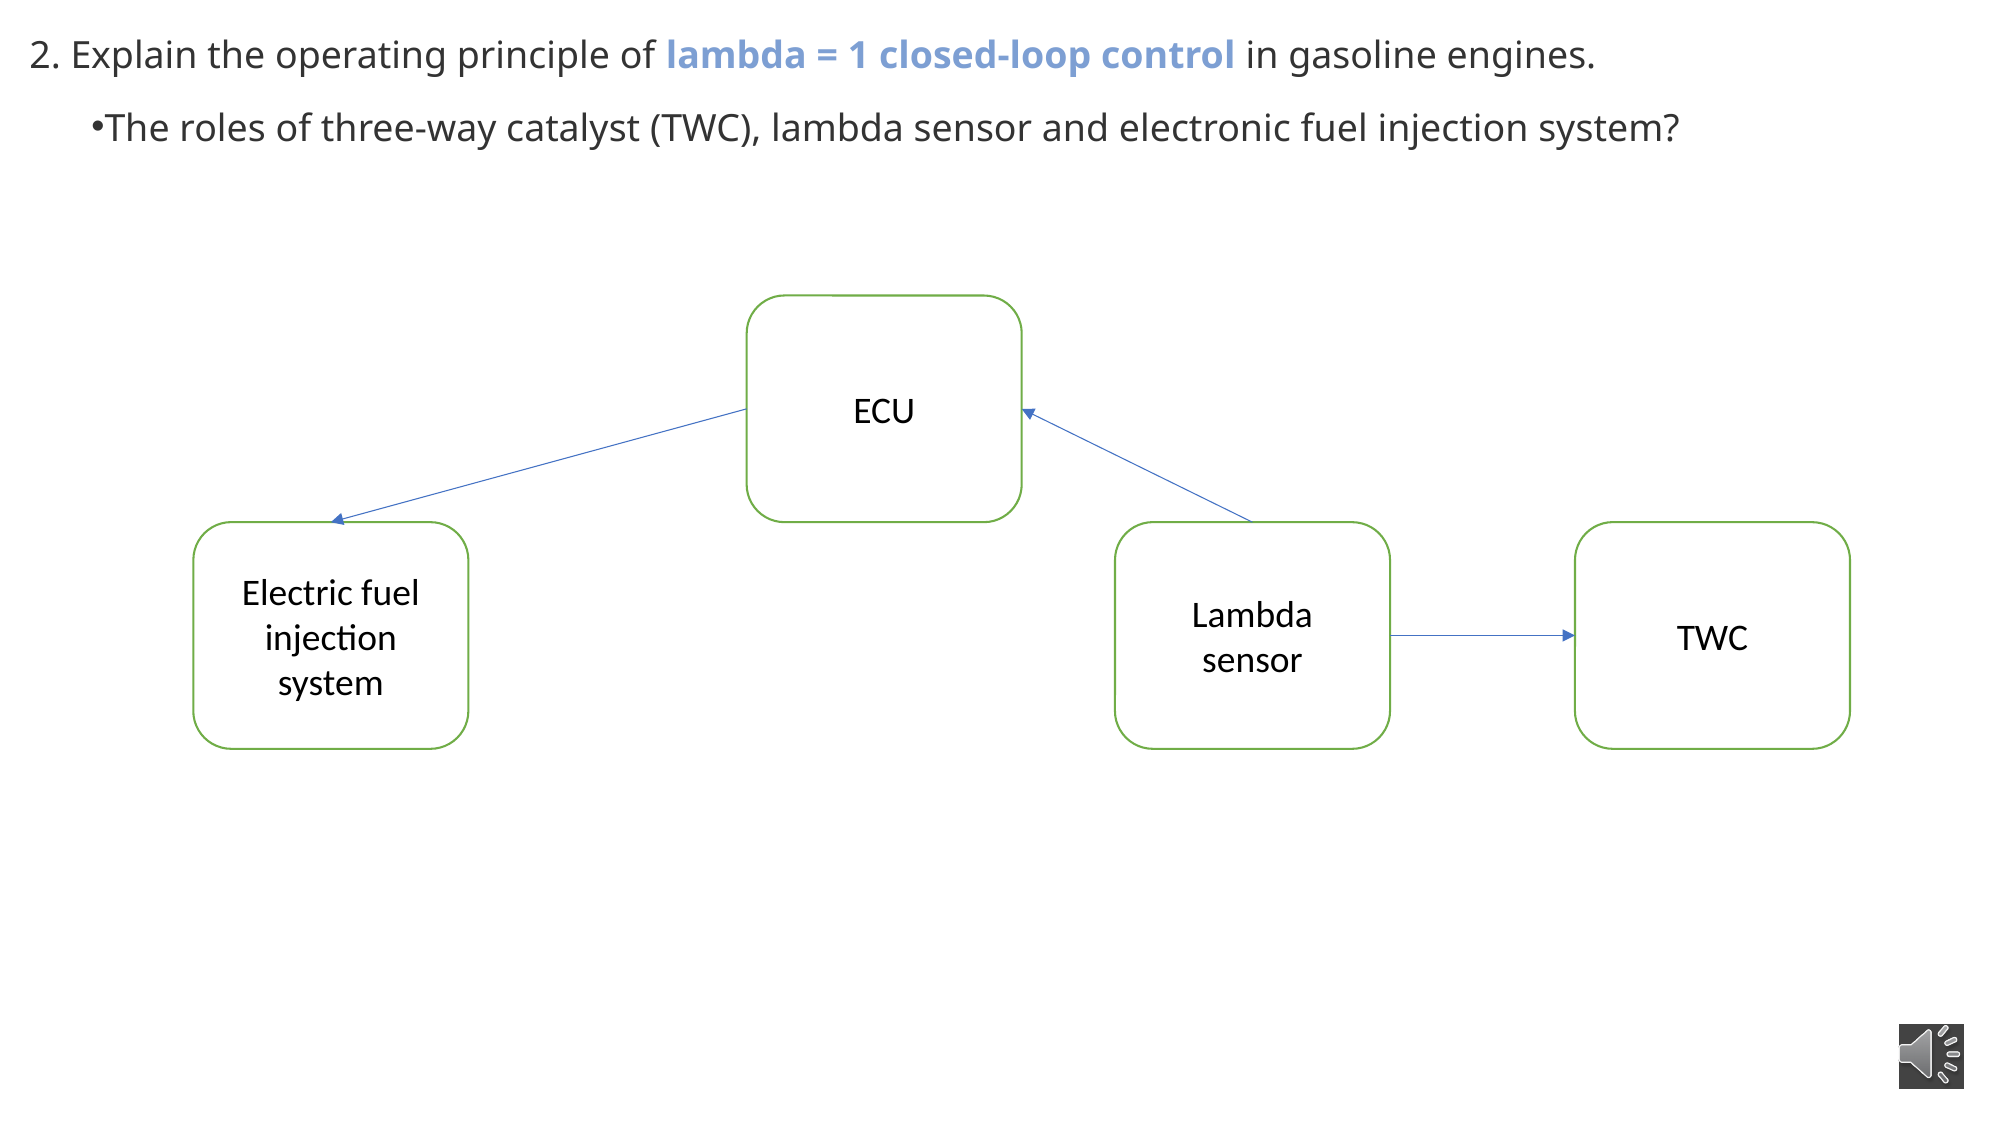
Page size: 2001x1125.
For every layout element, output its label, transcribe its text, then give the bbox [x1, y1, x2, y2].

text_box Electric fuel injection system [192, 521, 470, 750]
text_box The roles of three-way catalyst (TWC), lambda sensor and electronic fuel injection system? [76, 96, 1735, 156]
picture [1897, 1022, 1965, 1090]
text_box ECU [745, 294, 1023, 524]
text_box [1021, 408, 1253, 523]
text_box TWC [1573, 521, 1852, 750]
text_box 2. Explain the operating principle of lambda = 1 closed-loop control in gasoline engines. [14, 23, 1897, 83]
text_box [330, 408, 747, 523]
text_box Lambda sensor [1113, 521, 1392, 750]
